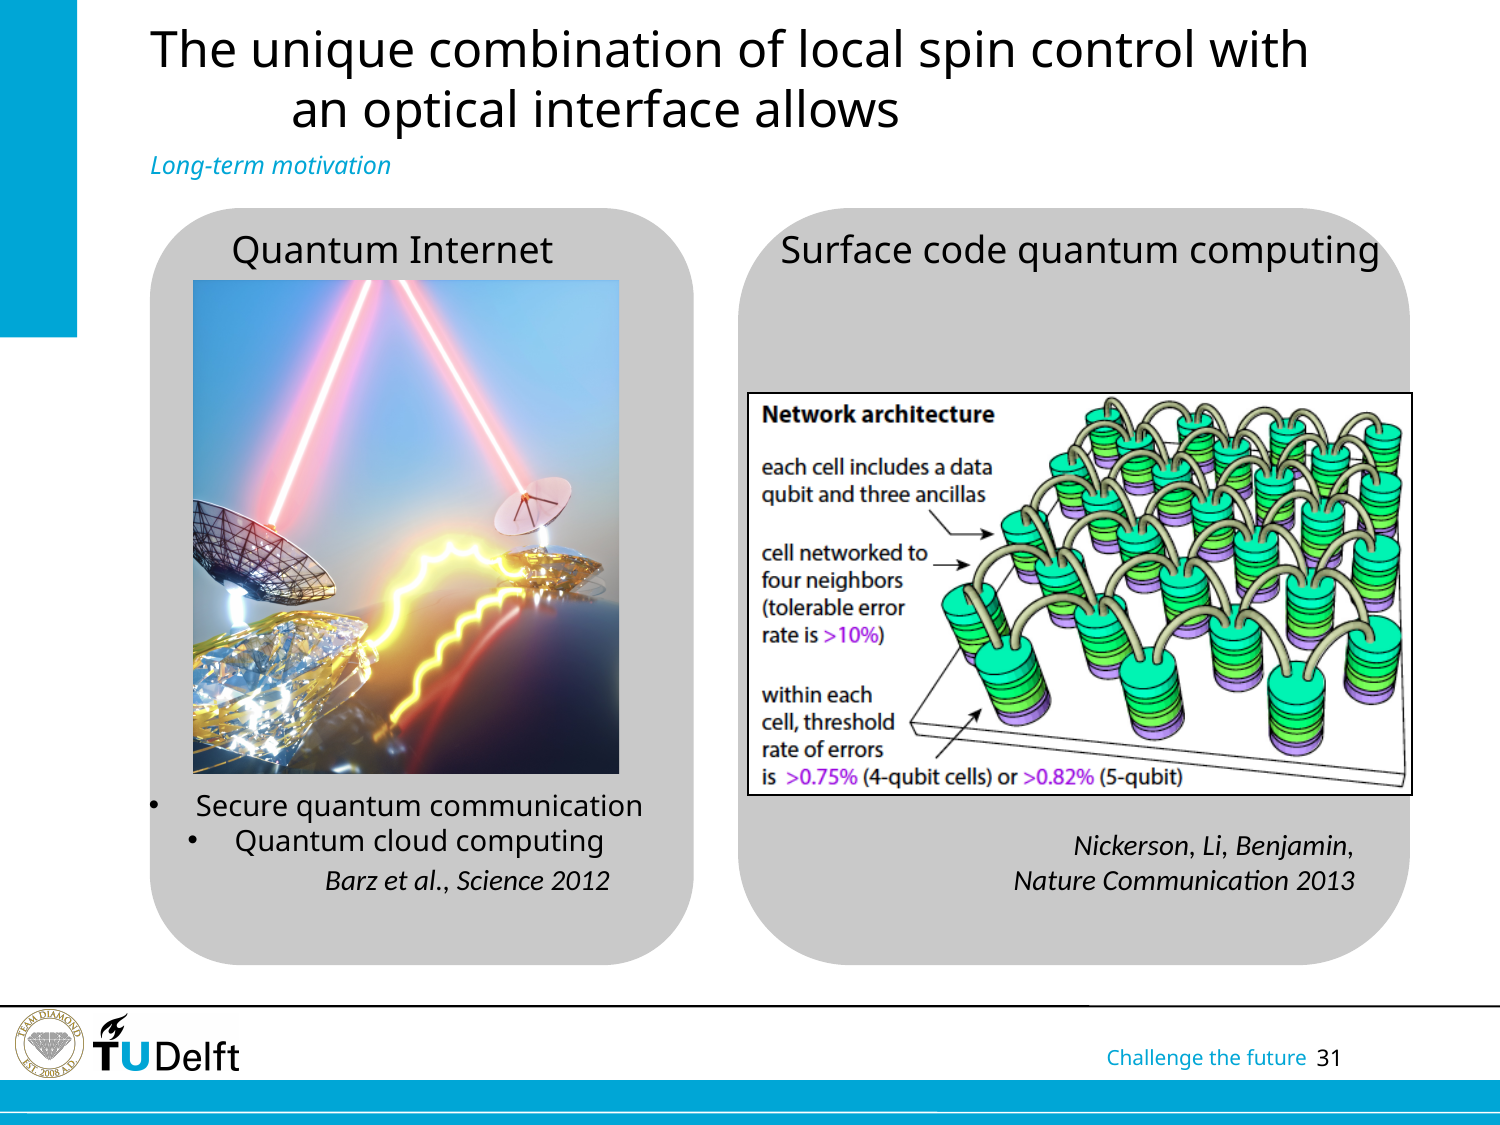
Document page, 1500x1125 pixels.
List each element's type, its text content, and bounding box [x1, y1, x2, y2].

title The unique combination of local spin control with an optical interface allows [150, 12, 1325, 138]
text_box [737, 207, 1412, 966]
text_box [148, 207, 695, 966]
list Long-term motivation [150, 139, 1328, 180]
picture [15, 1009, 84, 1078]
picture [93, 1013, 239, 1071]
